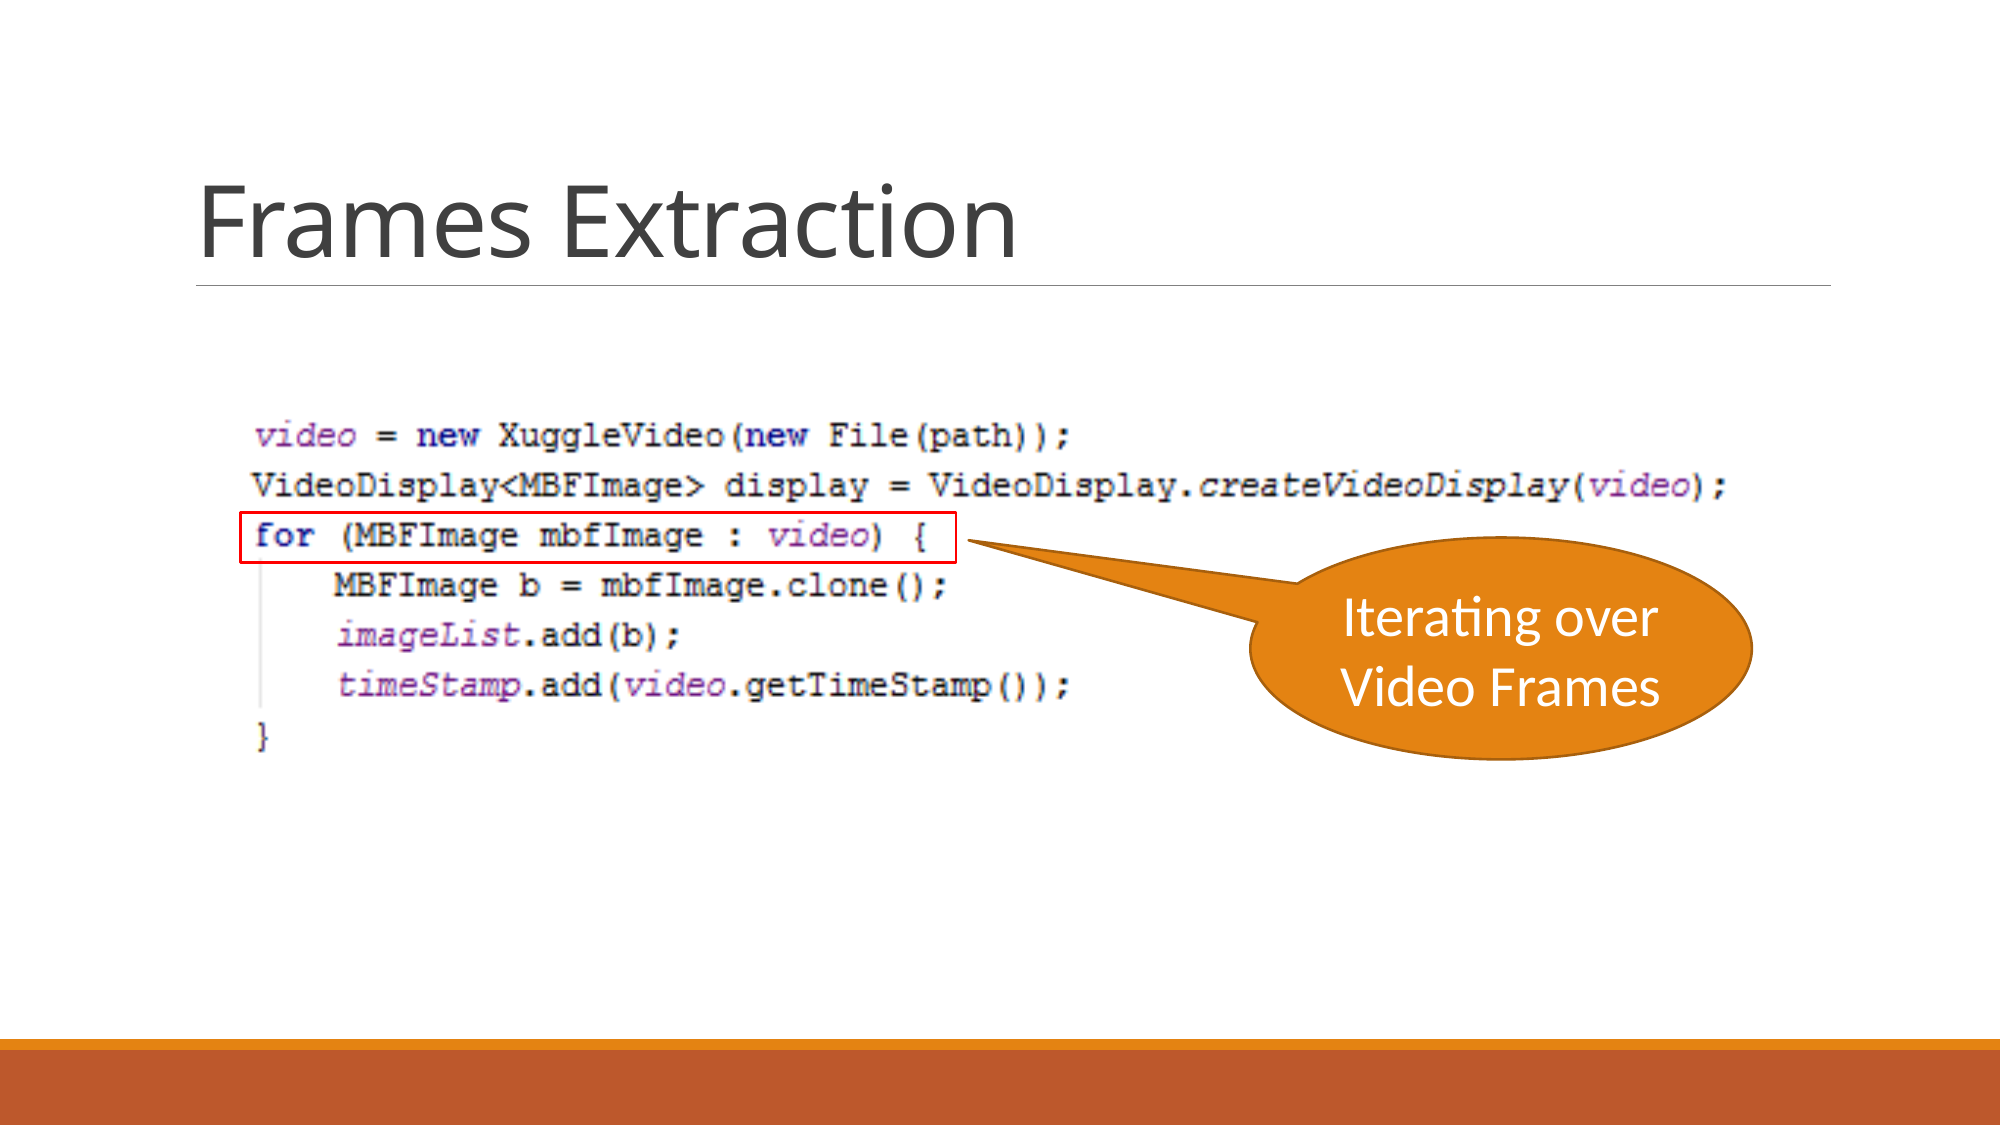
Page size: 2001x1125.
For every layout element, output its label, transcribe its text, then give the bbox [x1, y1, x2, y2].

title Frames Extraction [180, 47, 1830, 285]
picture [210, 415, 1753, 792]
